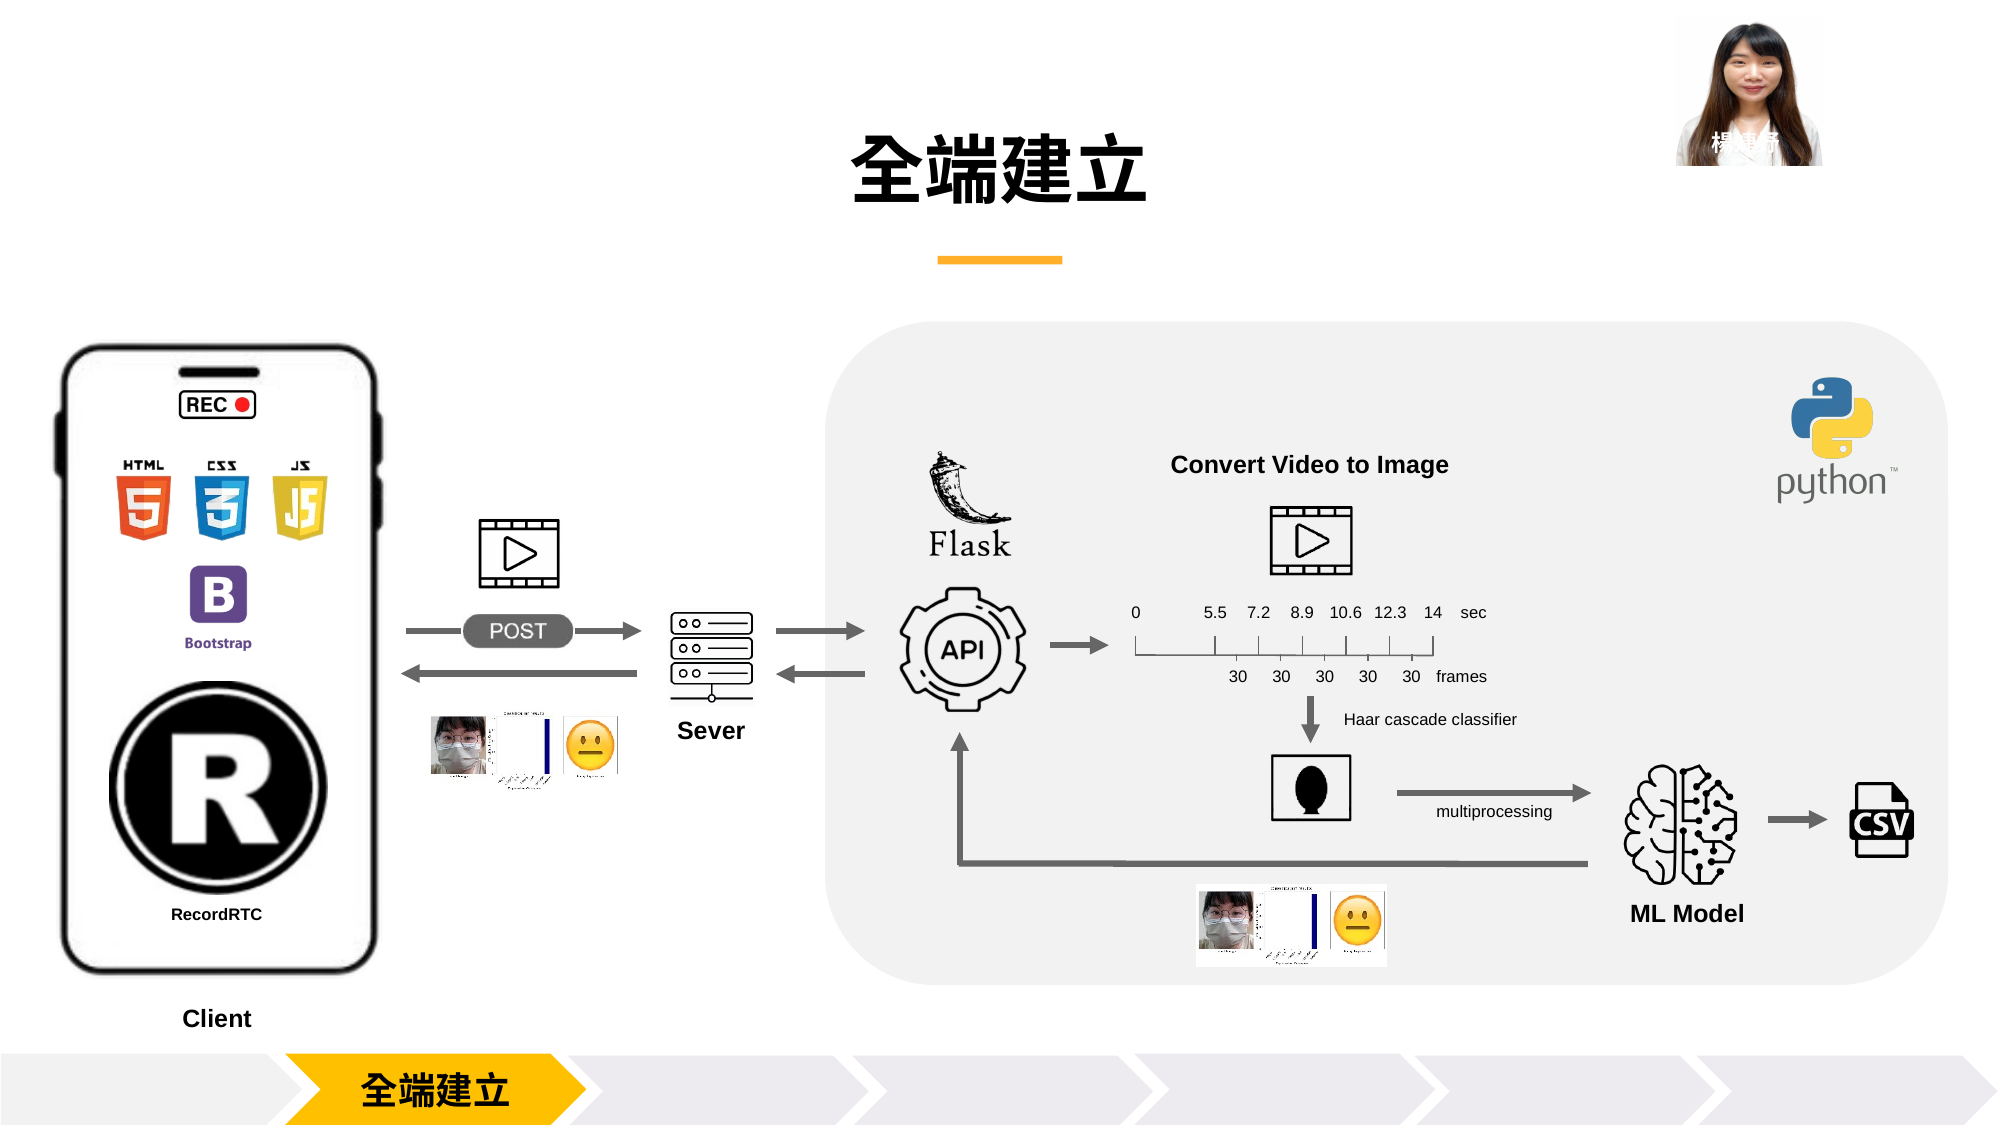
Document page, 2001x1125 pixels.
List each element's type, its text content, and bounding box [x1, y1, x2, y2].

text_box Convert Video to Image [1155, 441, 1465, 487]
picture [1618, 764, 1742, 885]
text_box Haar cascade classifier [1328, 701, 1533, 737]
picture [1195, 884, 1387, 967]
text_box [936, 255, 1063, 265]
text_box [824, 320, 1950, 987]
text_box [0, 1053, 1998, 1125]
text_box Sever [659, 707, 764, 753]
picture [1845, 782, 1918, 858]
text_box multiprocessing [1421, 794, 1568, 829]
picture [1265, 501, 1357, 578]
picture [899, 451, 1040, 556]
picture [473, 516, 564, 589]
picture [1269, 752, 1353, 823]
picture [46, 334, 389, 981]
text_box 全端建立 [247, 136, 1753, 220]
picture [428, 709, 620, 792]
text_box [1117, 594, 1501, 699]
text_box Client [167, 995, 267, 1041]
picture [1768, 376, 1905, 506]
picture [668, 608, 755, 706]
text_box ML Model [1615, 889, 1761, 935]
picture [894, 580, 1033, 720]
picture [461, 612, 575, 650]
picture [1674, 15, 1825, 166]
